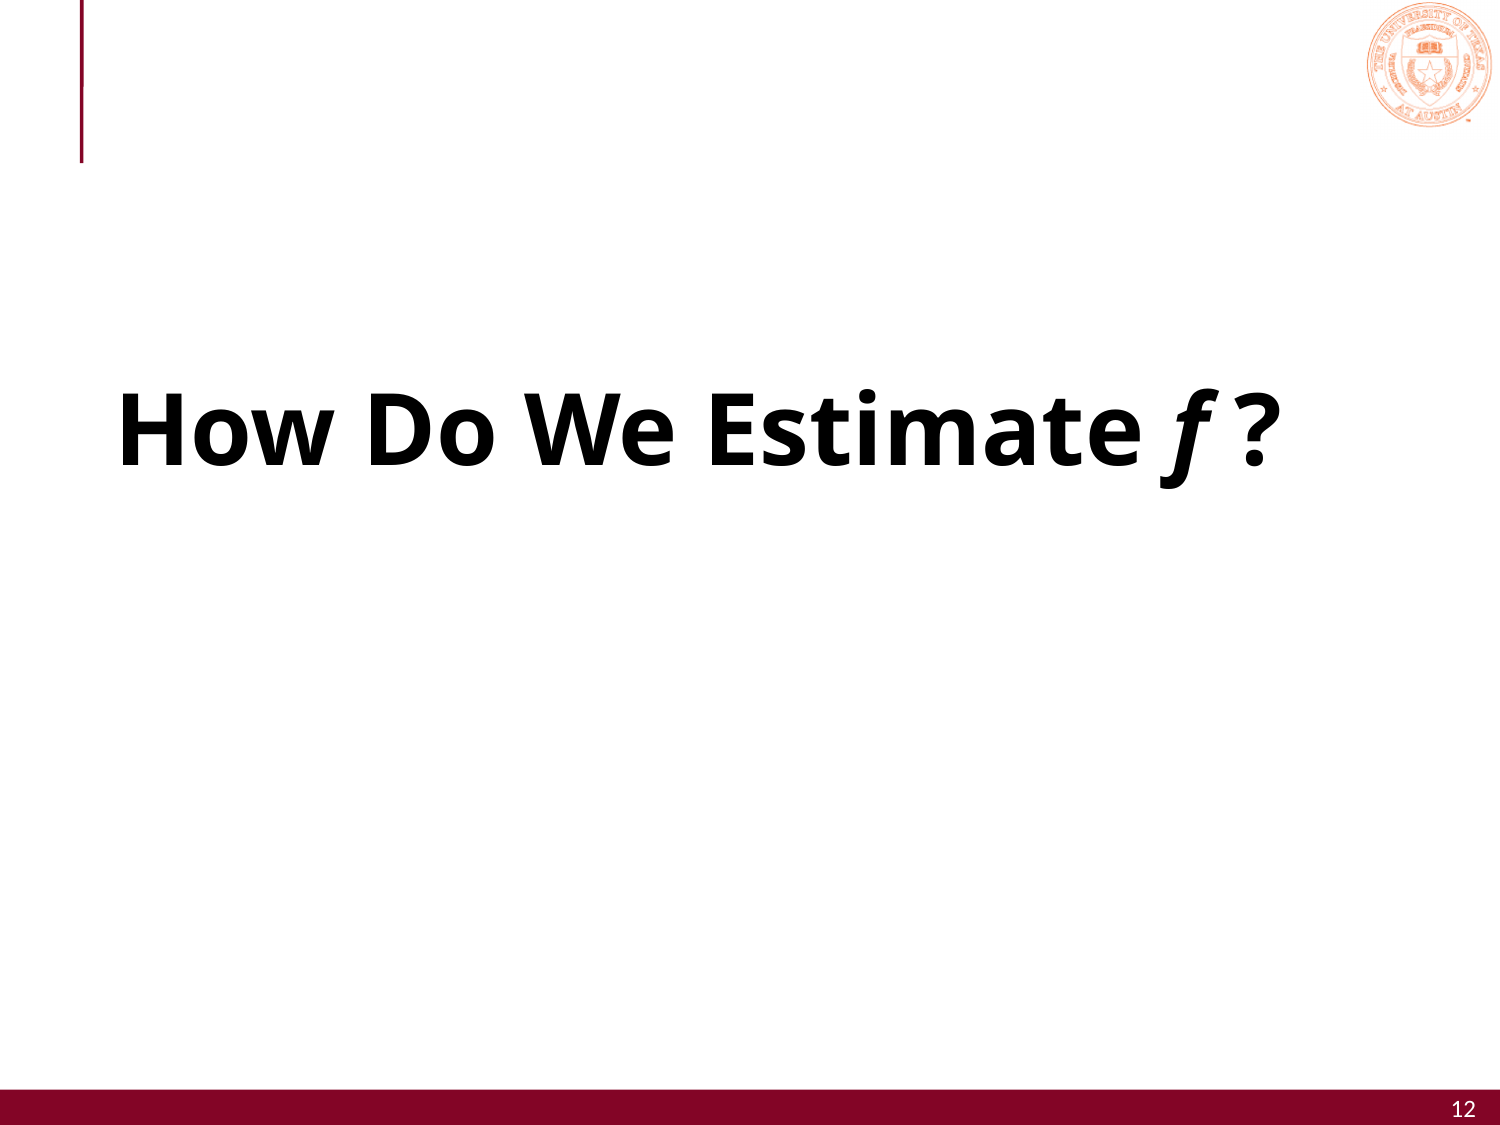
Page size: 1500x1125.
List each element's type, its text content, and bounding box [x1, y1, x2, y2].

picture [1360, 0, 1498, 140]
slide_number 12 [1141, 1077, 1492, 1125]
title How Do We Estimate f ? [99, 383, 1361, 468]
